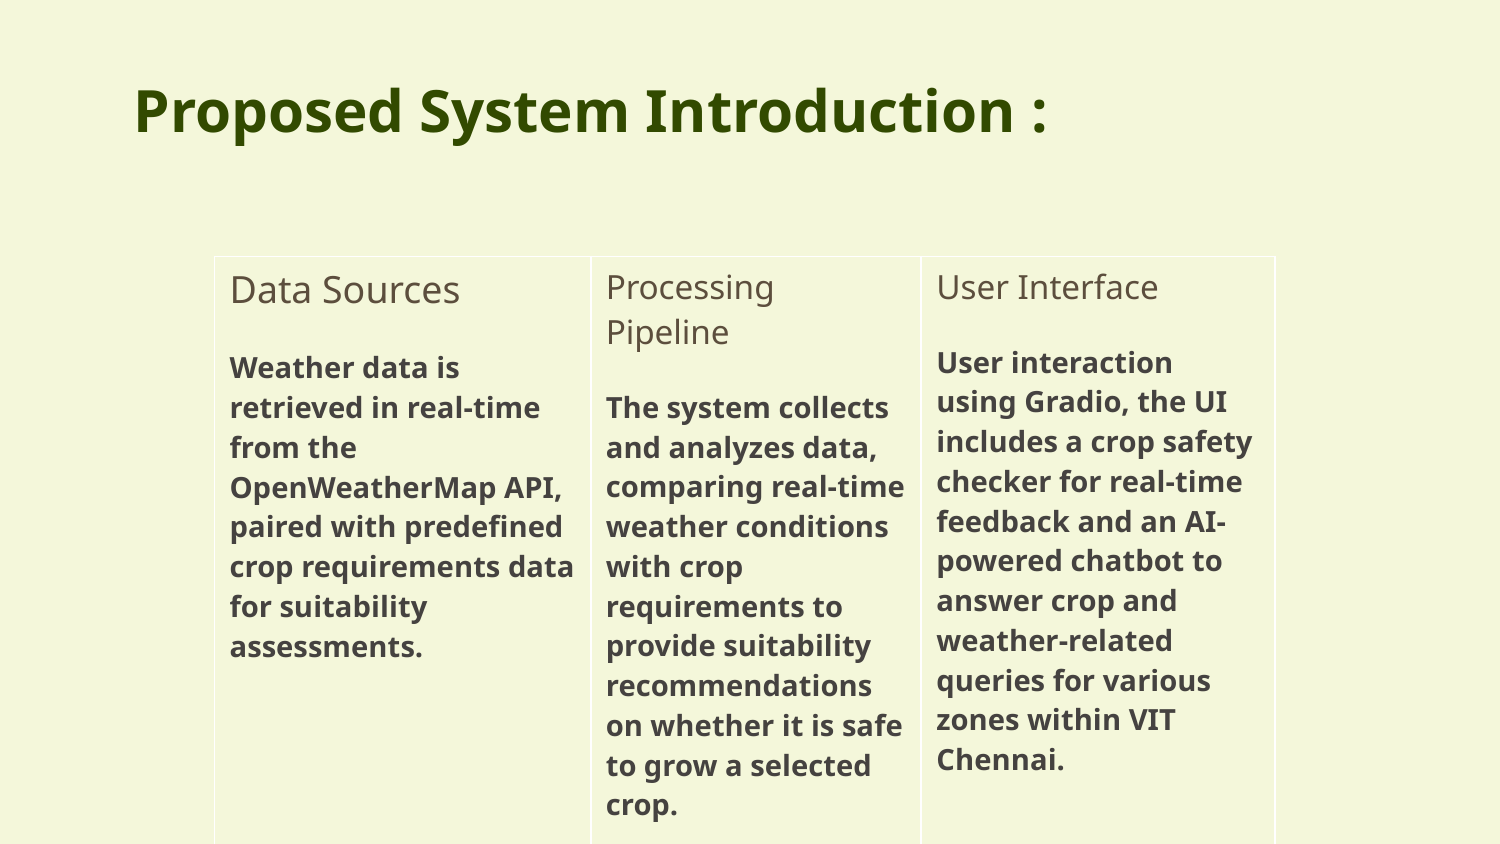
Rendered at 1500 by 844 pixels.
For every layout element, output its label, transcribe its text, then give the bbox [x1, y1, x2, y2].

title Proposed System Introduction : [118, 59, 1177, 157]
table_header Processing Pipeline The system collects and analyzes data, comparing real-time weather conditions with crop requirements to provide suitability recommendations on whether it is safe to grow a selected crop. [592, 257, 920, 844]
table_header User Interface User interaction using Gradio, the UI includes a crop safety checker for real-time feedback and an AI-powered chatbot to answer crop and weather-related queries for various zones within VIT Chennai. [922, 257, 1274, 844]
table_header Data Sources Weather data is retrieved in real-time from the OpenWeatherMap API, paired with predefined crop requirements data for suitability assessments. [215, 257, 590, 844]
